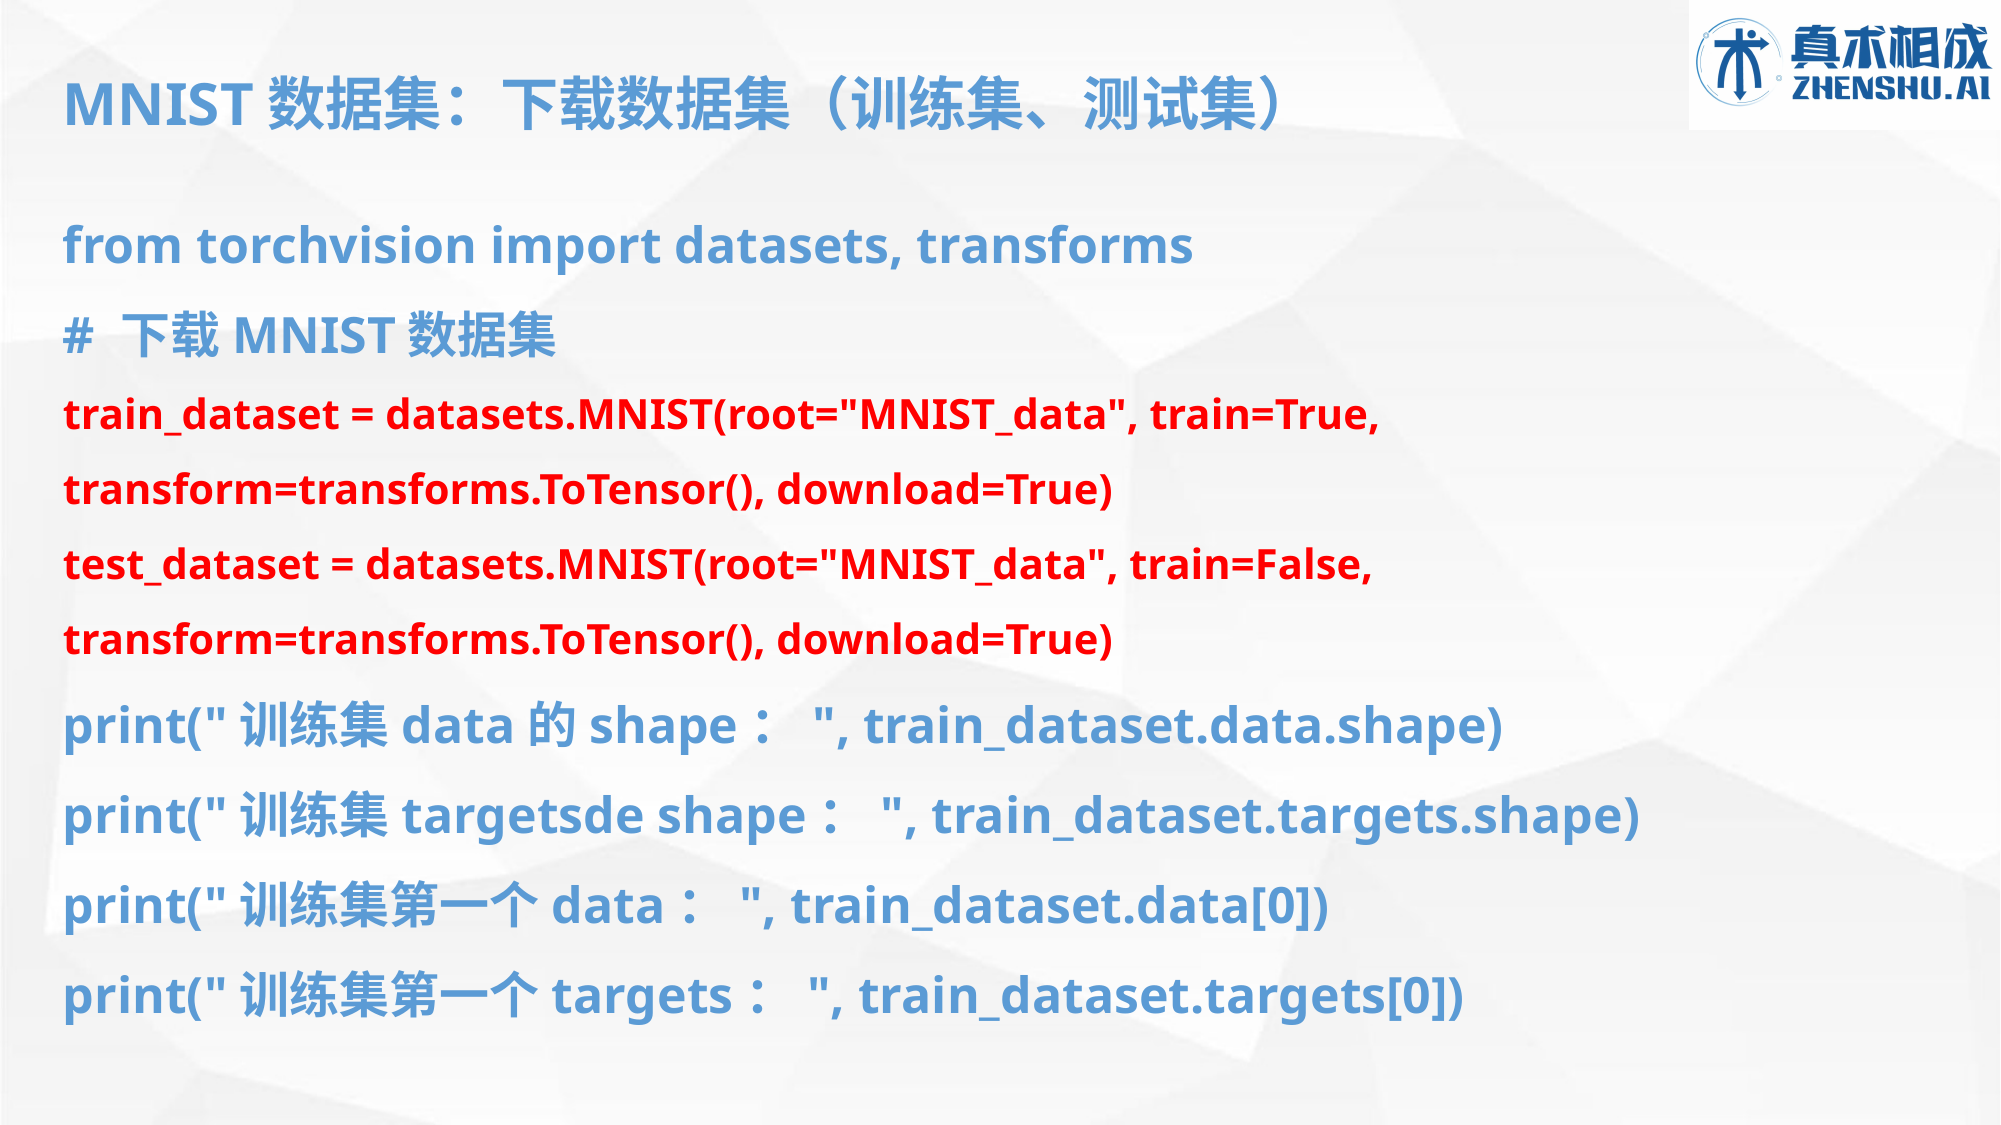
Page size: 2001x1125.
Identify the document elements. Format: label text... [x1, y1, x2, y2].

text_box MNIST数据集：下载数据集（训练集、测试集） [48, 59, 1356, 145]
text_box from torchvision import datasets, transforms # 下载MNIST数据集 train_dataset = datasets.MNIST(root="MNIST_data", train=True, transform=transforms.ToTensor(), download=True) test_dataset = datasets.MNIST(root="MNIST_data", train=False, transform=transforms.ToTensor(), download=True) print("训练集data的shape：", train_dataset.data.shape) print("训练集targetsde shape：", train_dataset.targets.shape) print("训练集第一个data：", train_dataset.data[0]) print("训练集第一个targets：", train_dataset.targets[0]) [48, 175, 1939, 1031]
picture [0, 0, 2001, 1125]
